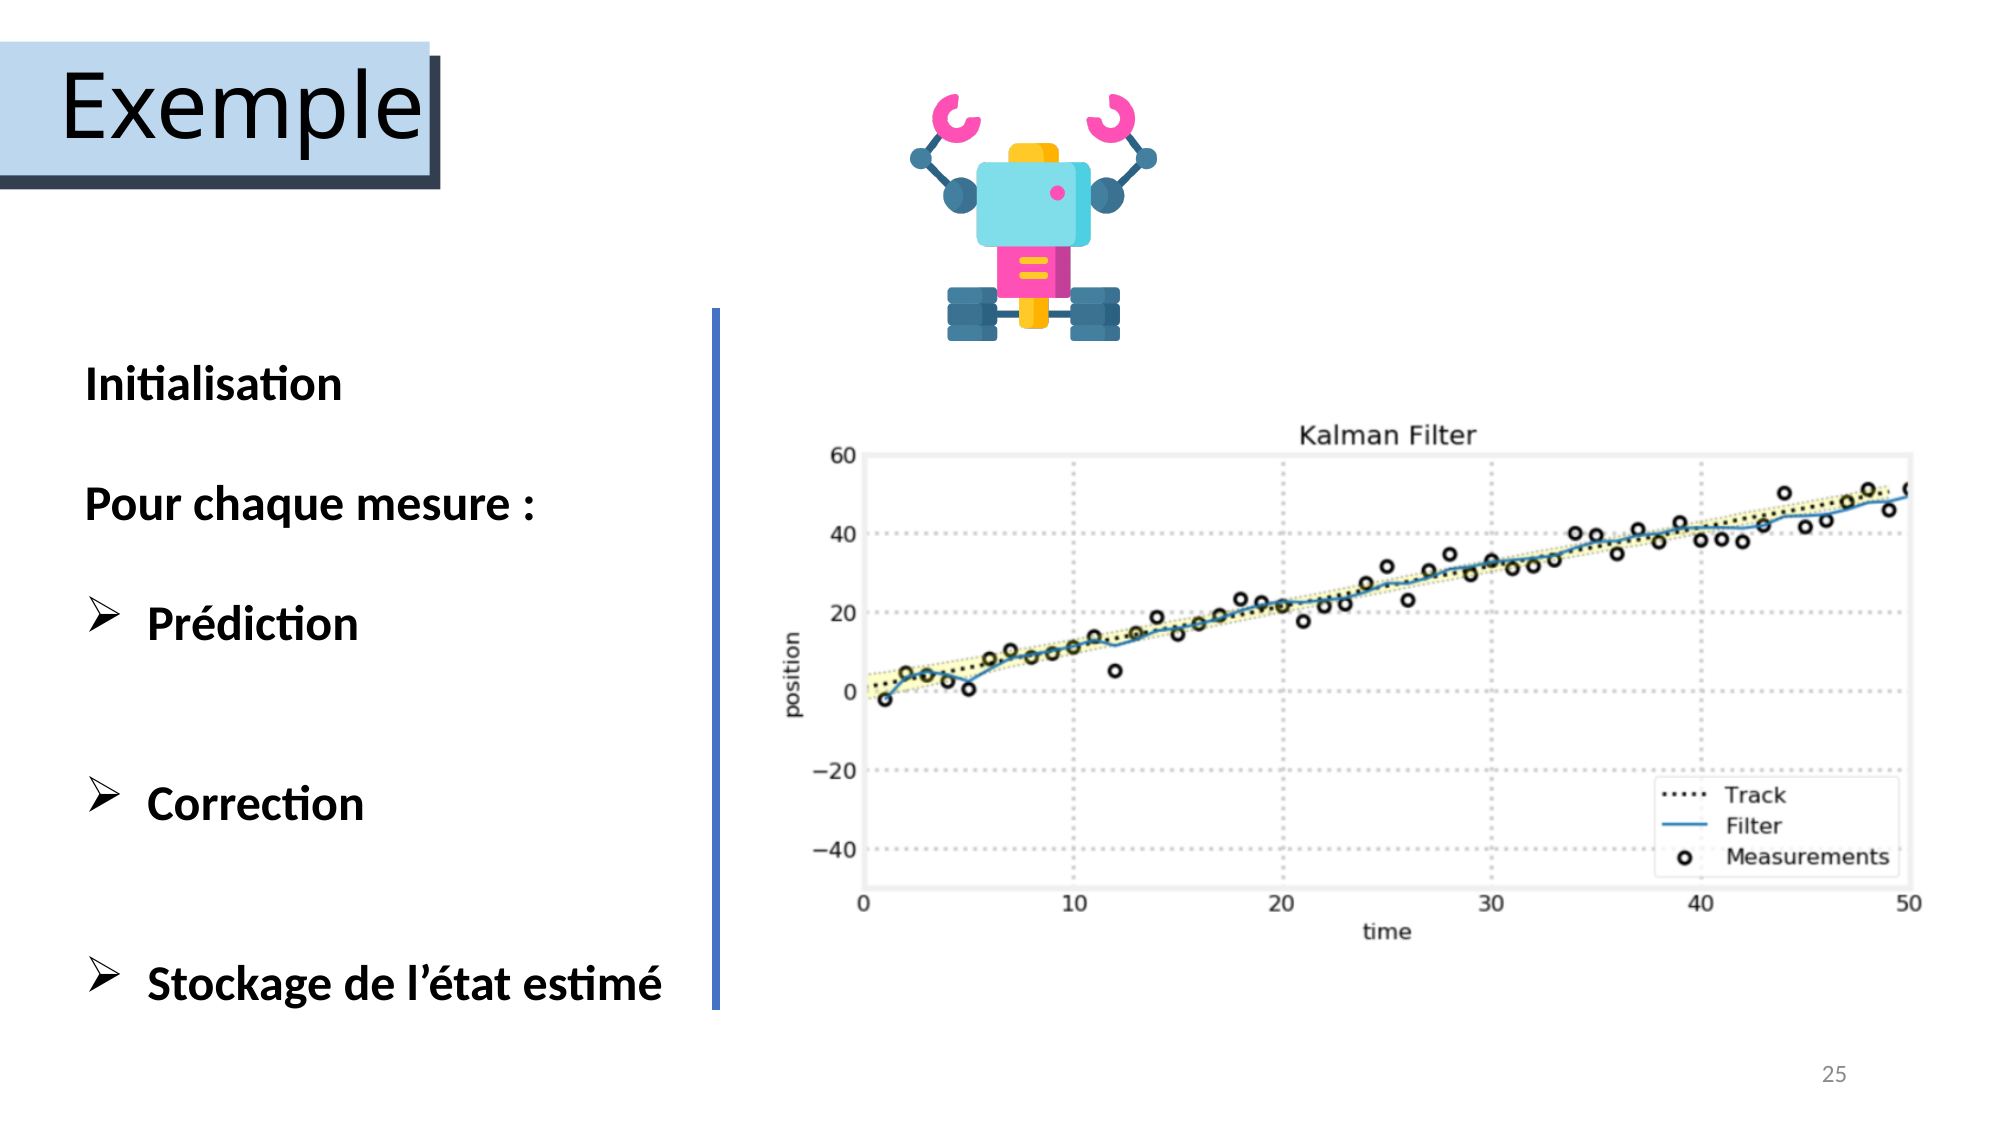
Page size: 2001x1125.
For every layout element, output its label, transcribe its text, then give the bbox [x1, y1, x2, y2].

slide_number 25 [1412, 1042, 1863, 1103]
picture [776, 416, 1927, 944]
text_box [0, 41, 441, 190]
picture [910, 94, 1157, 341]
text_box Initialisation Pour chaque mesure : Prédiction Correction Stockage de l’état estimé [70, 342, 716, 1018]
text_box Exemple [43, 0, 1769, 218]
